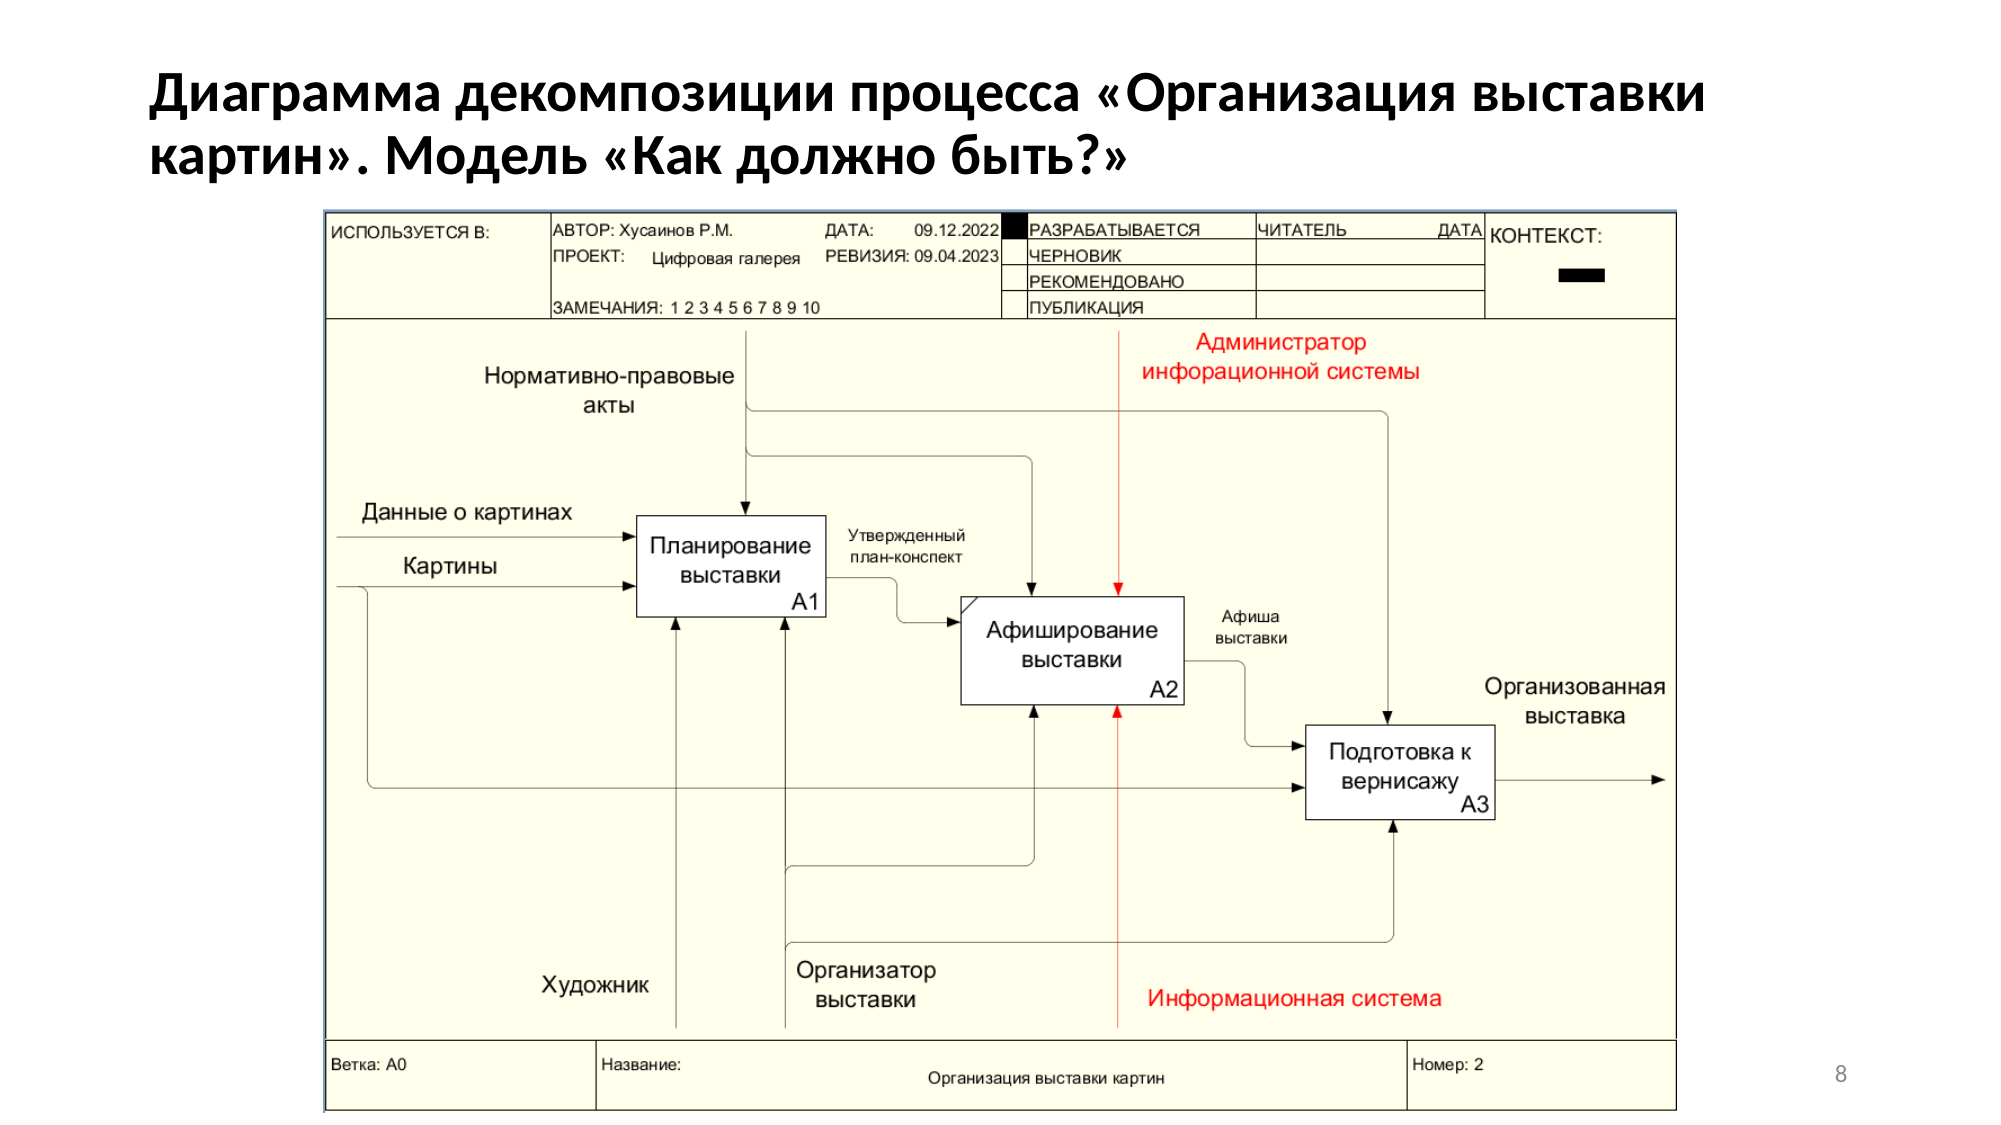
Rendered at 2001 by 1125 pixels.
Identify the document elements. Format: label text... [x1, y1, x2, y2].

picture [323, 209, 1677, 1113]
slide_number 8 [1677, 1042, 1863, 1103]
title Диаграмма декомпозиции процесса «Организация выставки картин». Модель «Как должно быть?» [134, 48, 1920, 200]
